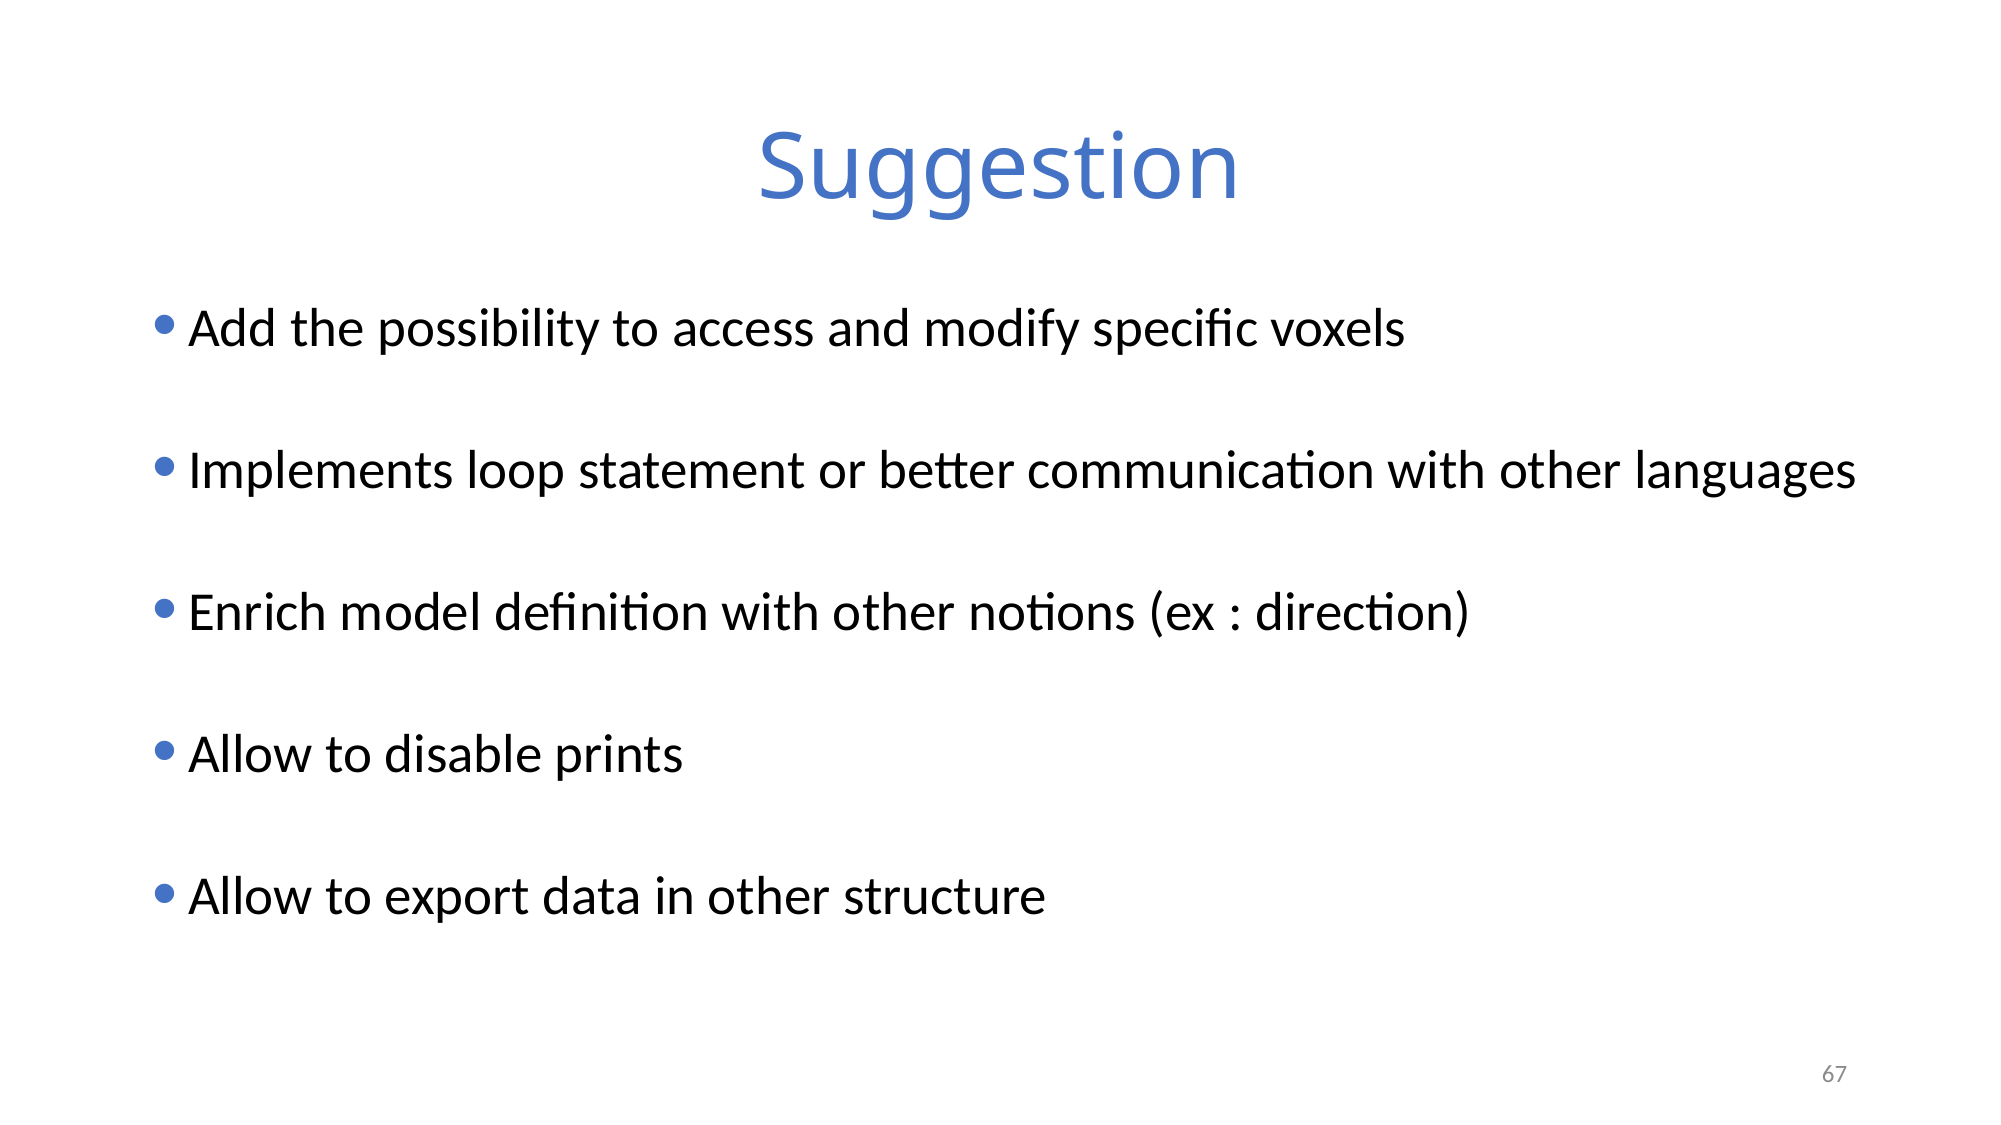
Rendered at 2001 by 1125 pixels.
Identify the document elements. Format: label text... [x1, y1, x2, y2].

slide_number 67 [1412, 1042, 1863, 1103]
list Add the possibility to access and modify specific voxels Implements loop statement or better communication with other languages Enrich model definition with other notions (ex : direction) Allow to disable prints Allow to export data in other structure [137, 296, 1983, 939]
title Suggestion [137, 59, 1863, 278]
